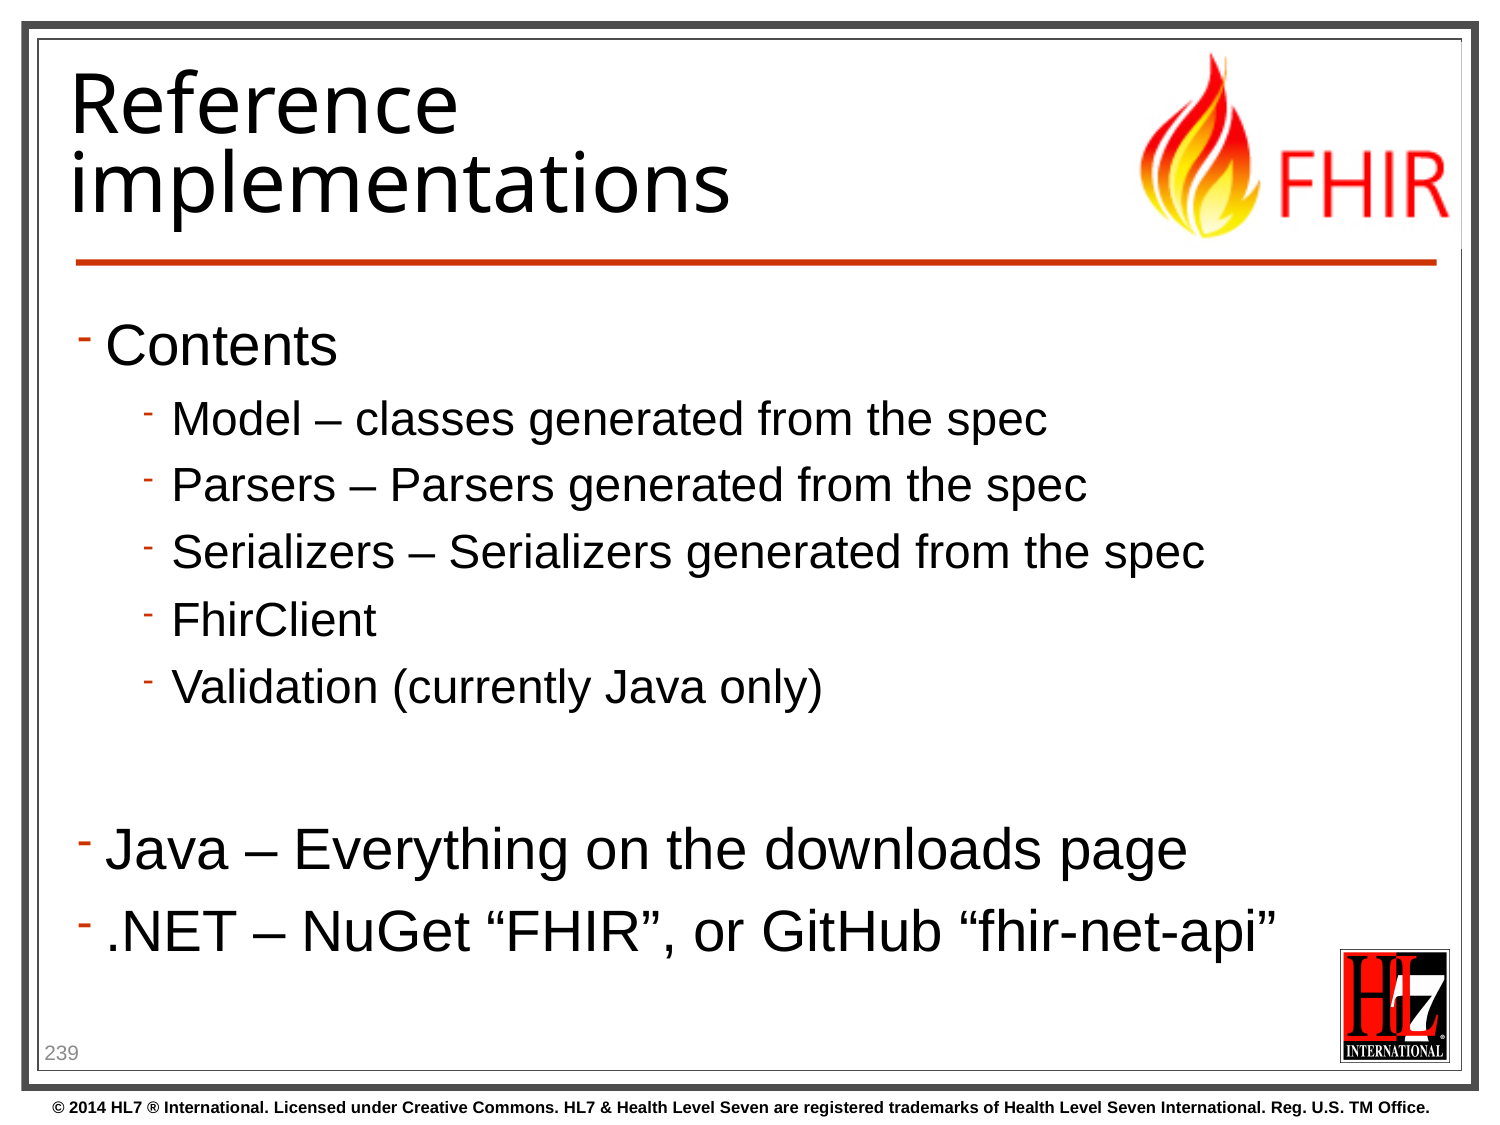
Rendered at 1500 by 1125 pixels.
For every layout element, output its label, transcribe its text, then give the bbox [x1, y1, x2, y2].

picture [1128, 42, 1462, 249]
list Contents Model – classes generated from the spec Parsers – Parsers generated from the spec Serializers – Serializers generated from the spec FhirClient Validation (currently Java only) Java – Everything on the downloads page .NET – NuGet “FHIR”, or GitHub “fhir-net-api” [62, 299, 1438, 1035]
title Reference implementations [53, 54, 1128, 244]
picture [1340, 949, 1450, 1063]
slide_number 239 [29, 1034, 148, 1071]
